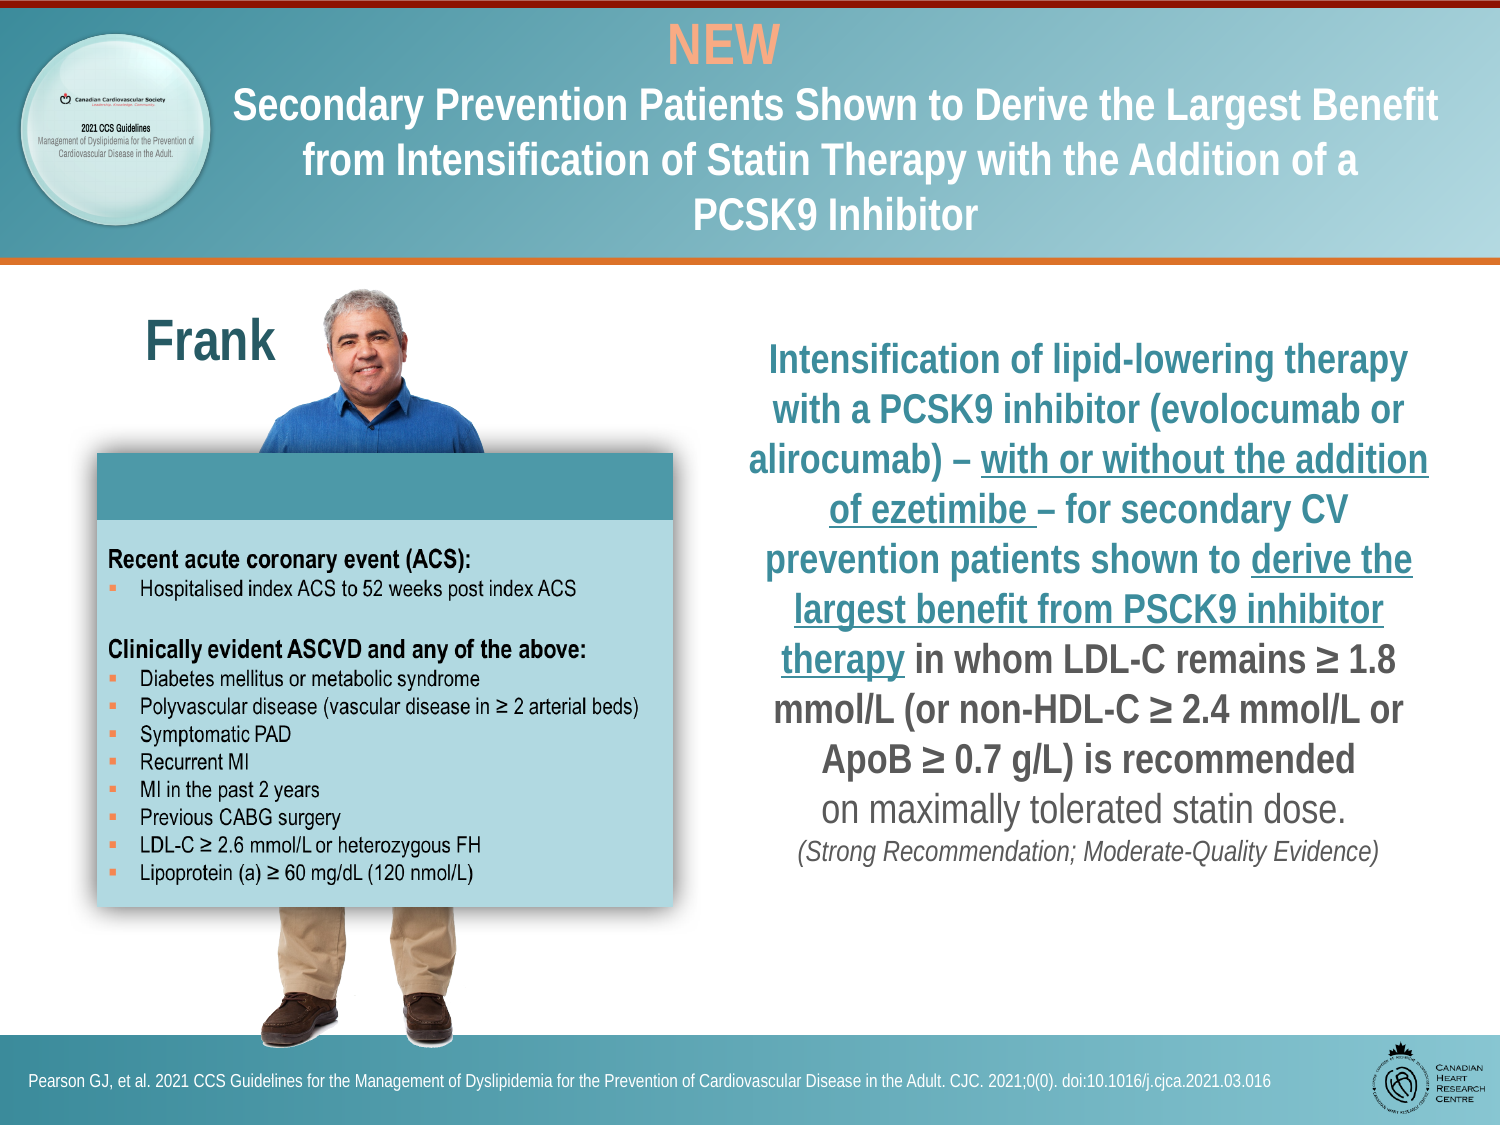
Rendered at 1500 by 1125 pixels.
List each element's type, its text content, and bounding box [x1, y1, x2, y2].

text_box NEW [622, 0, 827, 84]
text_box [0, 1034, 1500, 1125]
text_box [672, 9, 1500, 257]
text_box [827, 0, 1500, 9]
picture [13, 28, 218, 233]
text_box Intensification of lipid-lowering therapy with a PCSK9 inhibitor (evolocumab or alirocumab) – with or without the addition of ezetimibe – for secondary CV prevention patients shown to derive the largest benefit from PSCK9 inhibitor therapy in whom LDL-C remains ≥ 1.8 mmol/L (or non-HDL-C ≥ 2.4 mmol/L or ApoB ≥ 0.7 g/L) is recommended on maximally tolerated statin dose. (Strong Recommendation; Moderate-Quality Evidence) [724, 324, 1454, 915]
text_box [672, 257, 1500, 266]
picture [1370, 1041, 1487, 1116]
picture [90, 242, 673, 1079]
text_box Secondary Prevention Patients Shown to Derive the Largest Benefit from Intensification of Statin Therapy with the Addition of a PCSK9 Inhibitor [207, 67, 1465, 247]
text_box [0, 9, 622, 257]
text_box Pearson GJ, et al. 2021 CCS Guidelines for the Management of Dyslipidemia for the Prevention of Cardiovascular Disease in the Adult. CJC. 2021;0(0). doi:10.1016/j.cjca.2021.03.016 [13, 1061, 1320, 1099]
text_box [0, 257, 90, 266]
text_box [0, 0, 622, 9]
